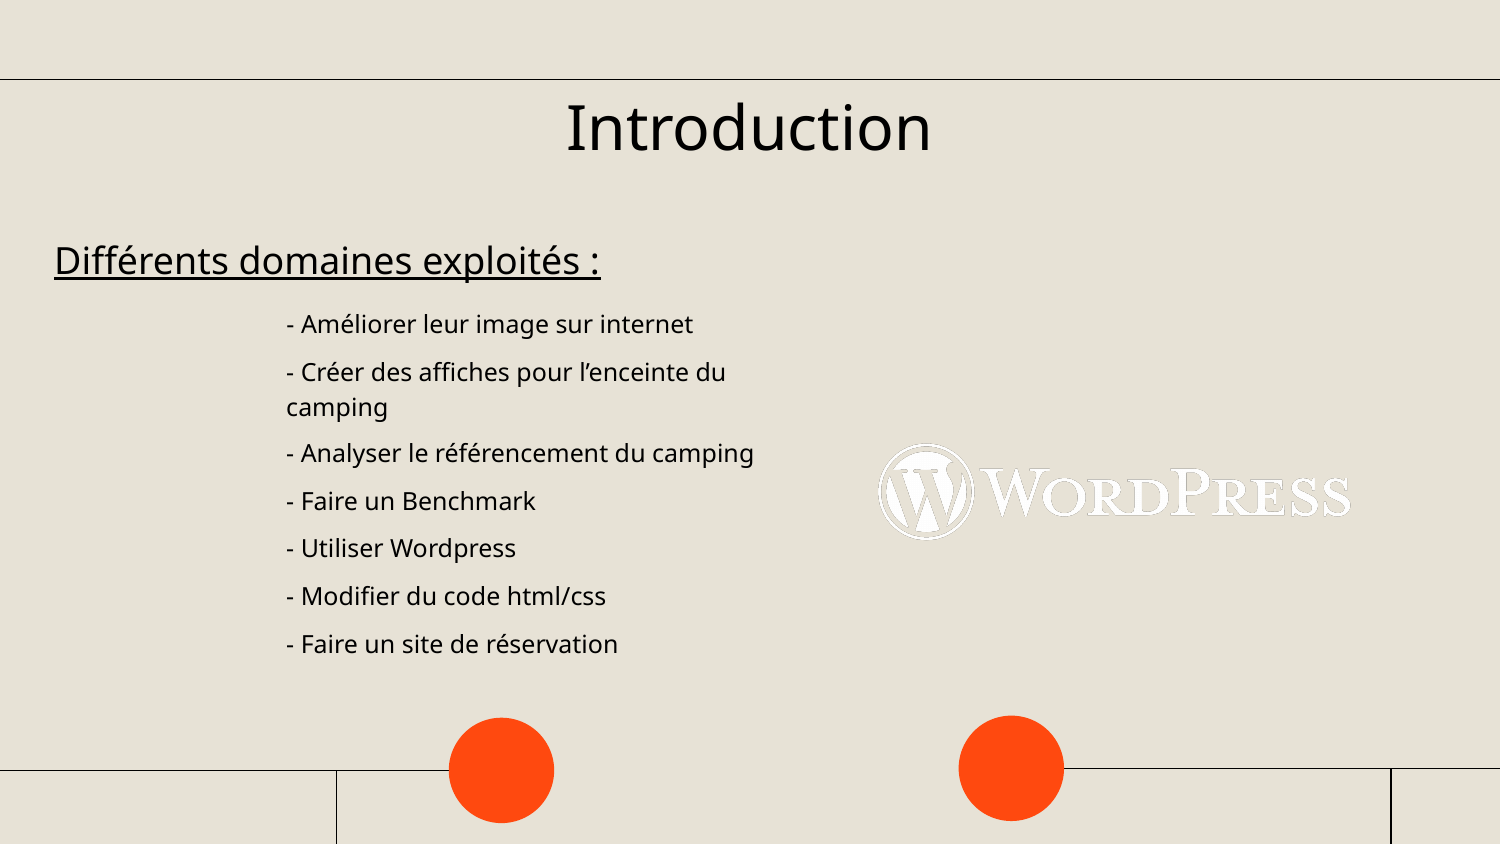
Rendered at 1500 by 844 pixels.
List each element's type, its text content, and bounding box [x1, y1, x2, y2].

text_box - Faire un Benchmark [271, 465, 816, 513]
subtitle - Améliorer leur image sur internet [618, 289, 816, 337]
text_box - Créer des affiches pour l’enceinte du camping [271, 337, 816, 402]
text_box - Modifier du code html/css [271, 561, 816, 608]
picture [830, 395, 1398, 590]
title Introduction [118, 72, 1382, 167]
text_box - Faire un site de réservation [271, 608, 816, 673]
subtitle Différents domaines exploités : [37, 215, 618, 546]
text_box - Utiliser Wordpress [271, 513, 816, 561]
text_box - Analyser le référencement du camping [271, 417, 816, 465]
